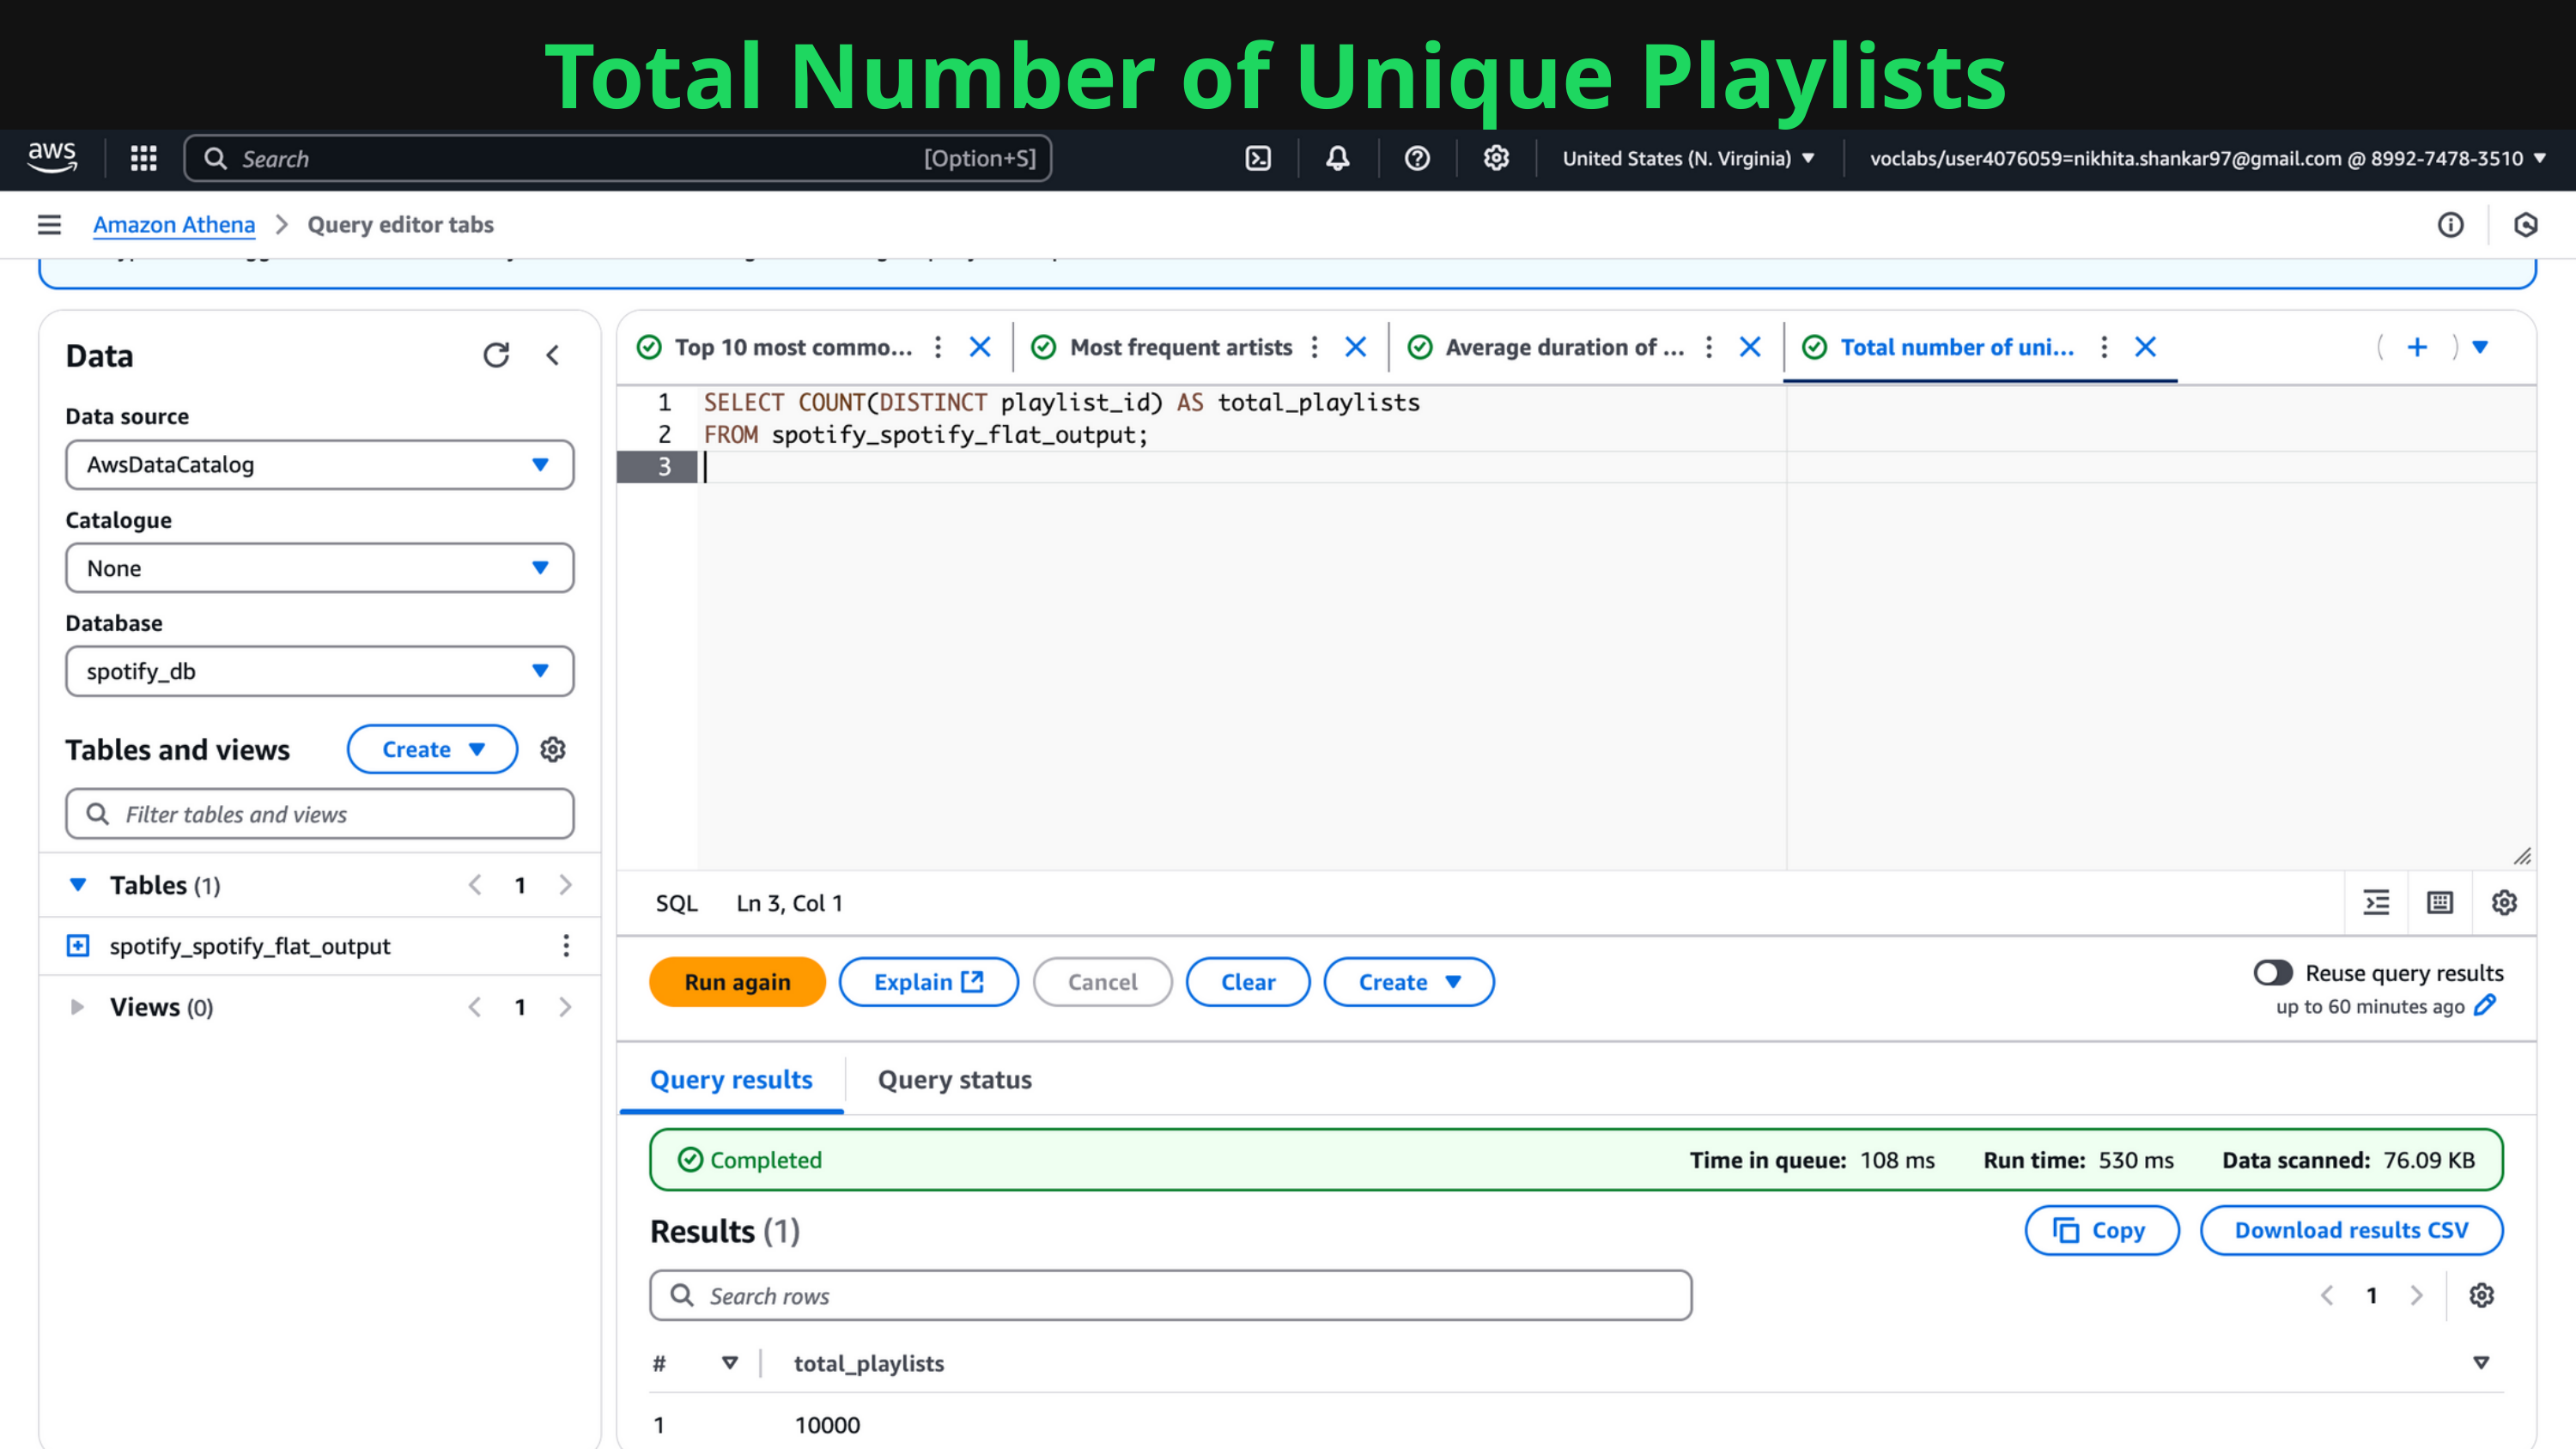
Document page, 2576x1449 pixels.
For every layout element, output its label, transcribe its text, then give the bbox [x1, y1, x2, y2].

text_box Total Number of Unique Playlists [483, 18, 2071, 126]
text_box [0, 130, 2576, 1449]
